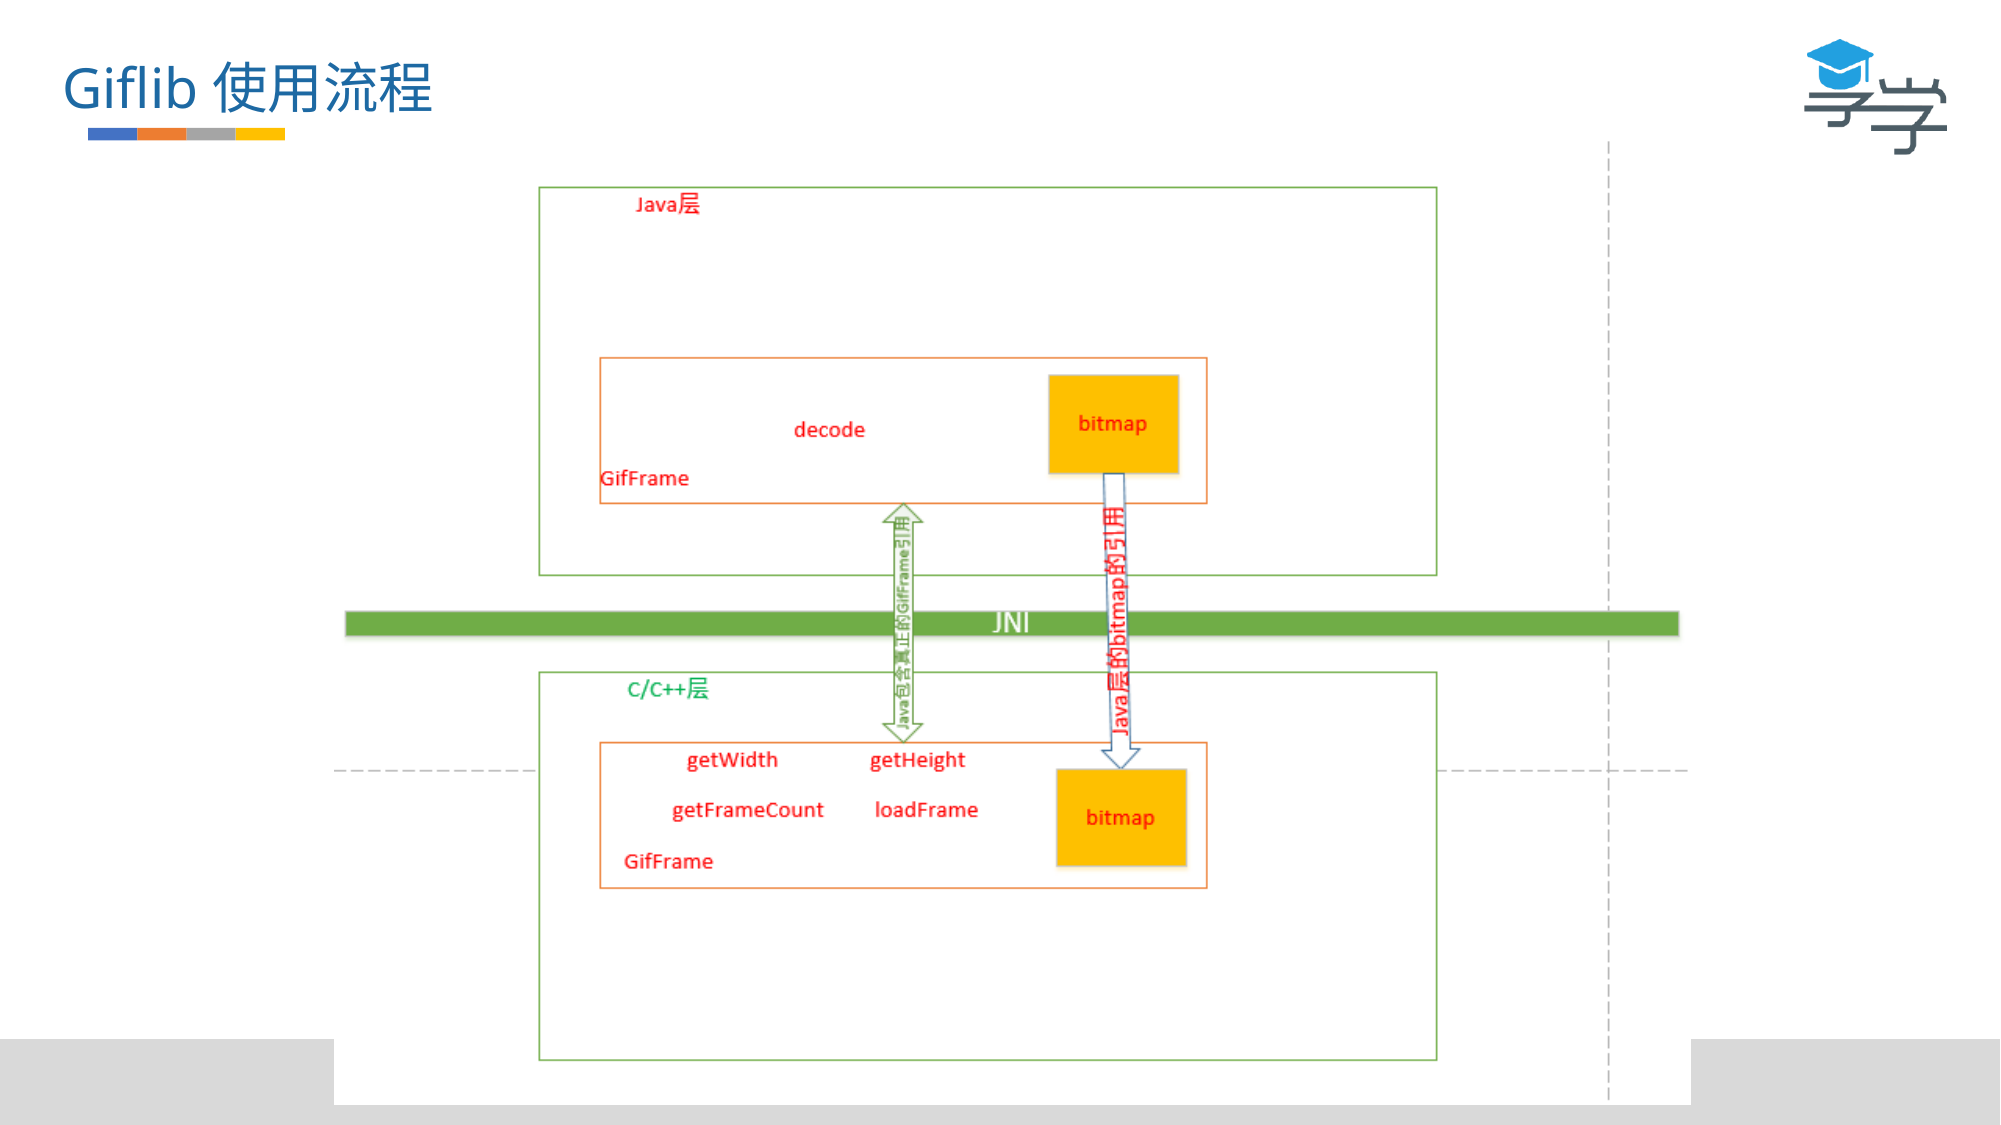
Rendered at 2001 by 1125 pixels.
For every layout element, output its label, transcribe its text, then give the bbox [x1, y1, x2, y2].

picture [1799, 20, 1952, 173]
picture [334, 140, 1691, 1105]
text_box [88, 127, 285, 141]
text_box Giflib使用流程 [47, 45, 741, 127]
